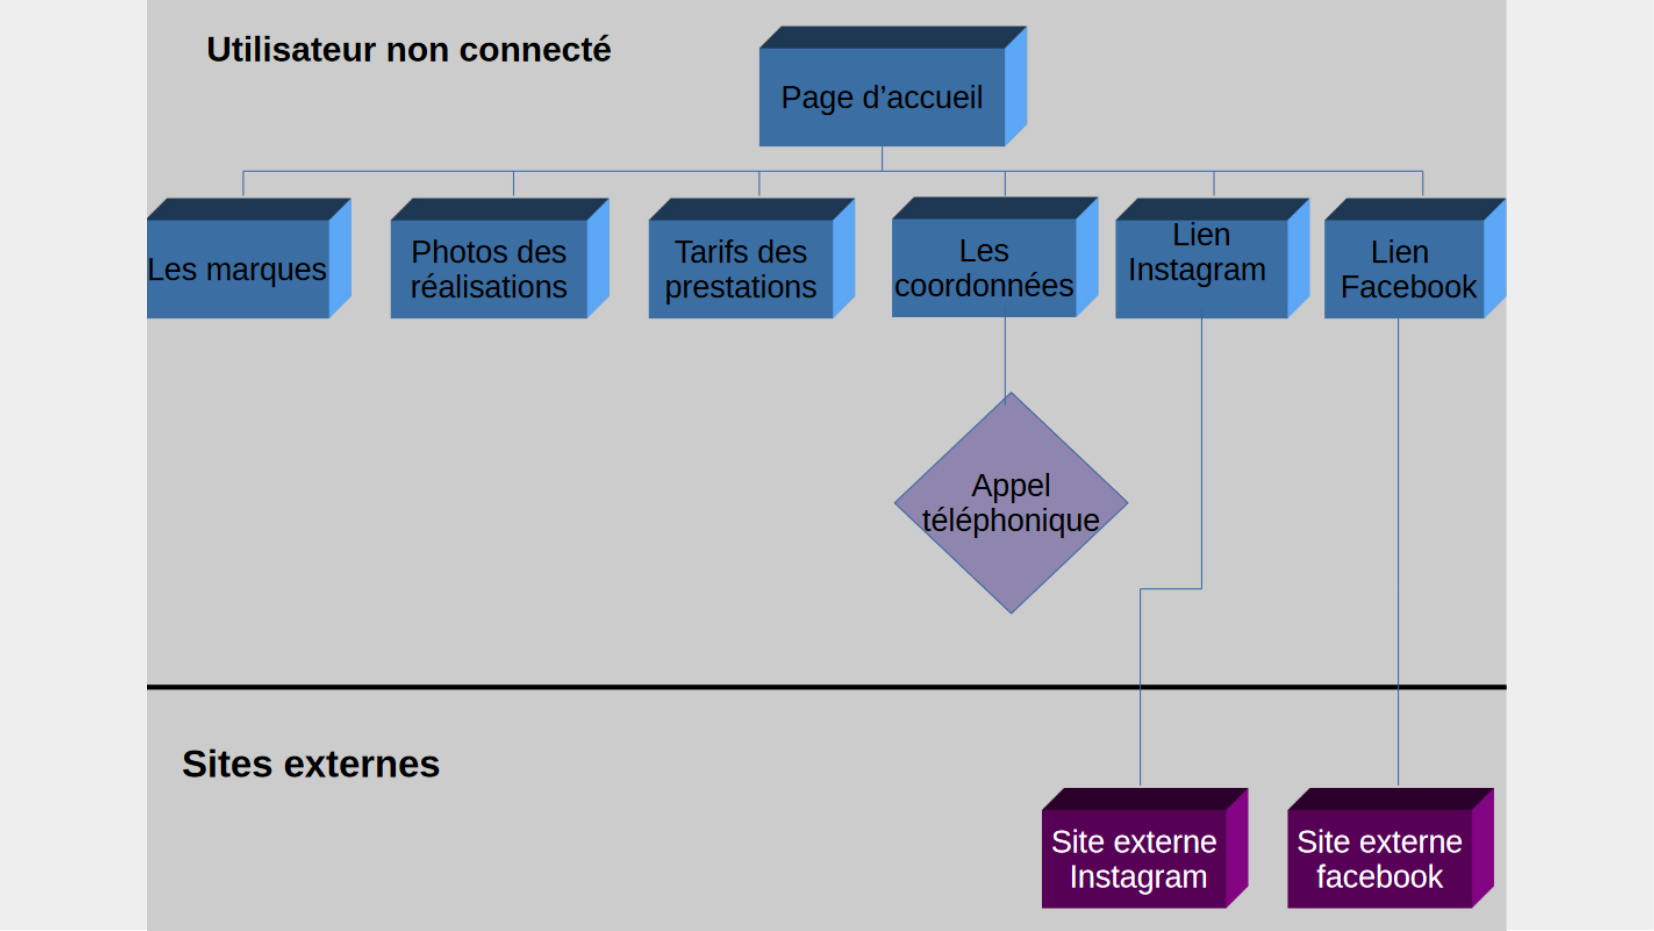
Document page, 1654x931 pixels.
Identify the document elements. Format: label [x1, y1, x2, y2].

picture [147, 0, 1507, 931]
